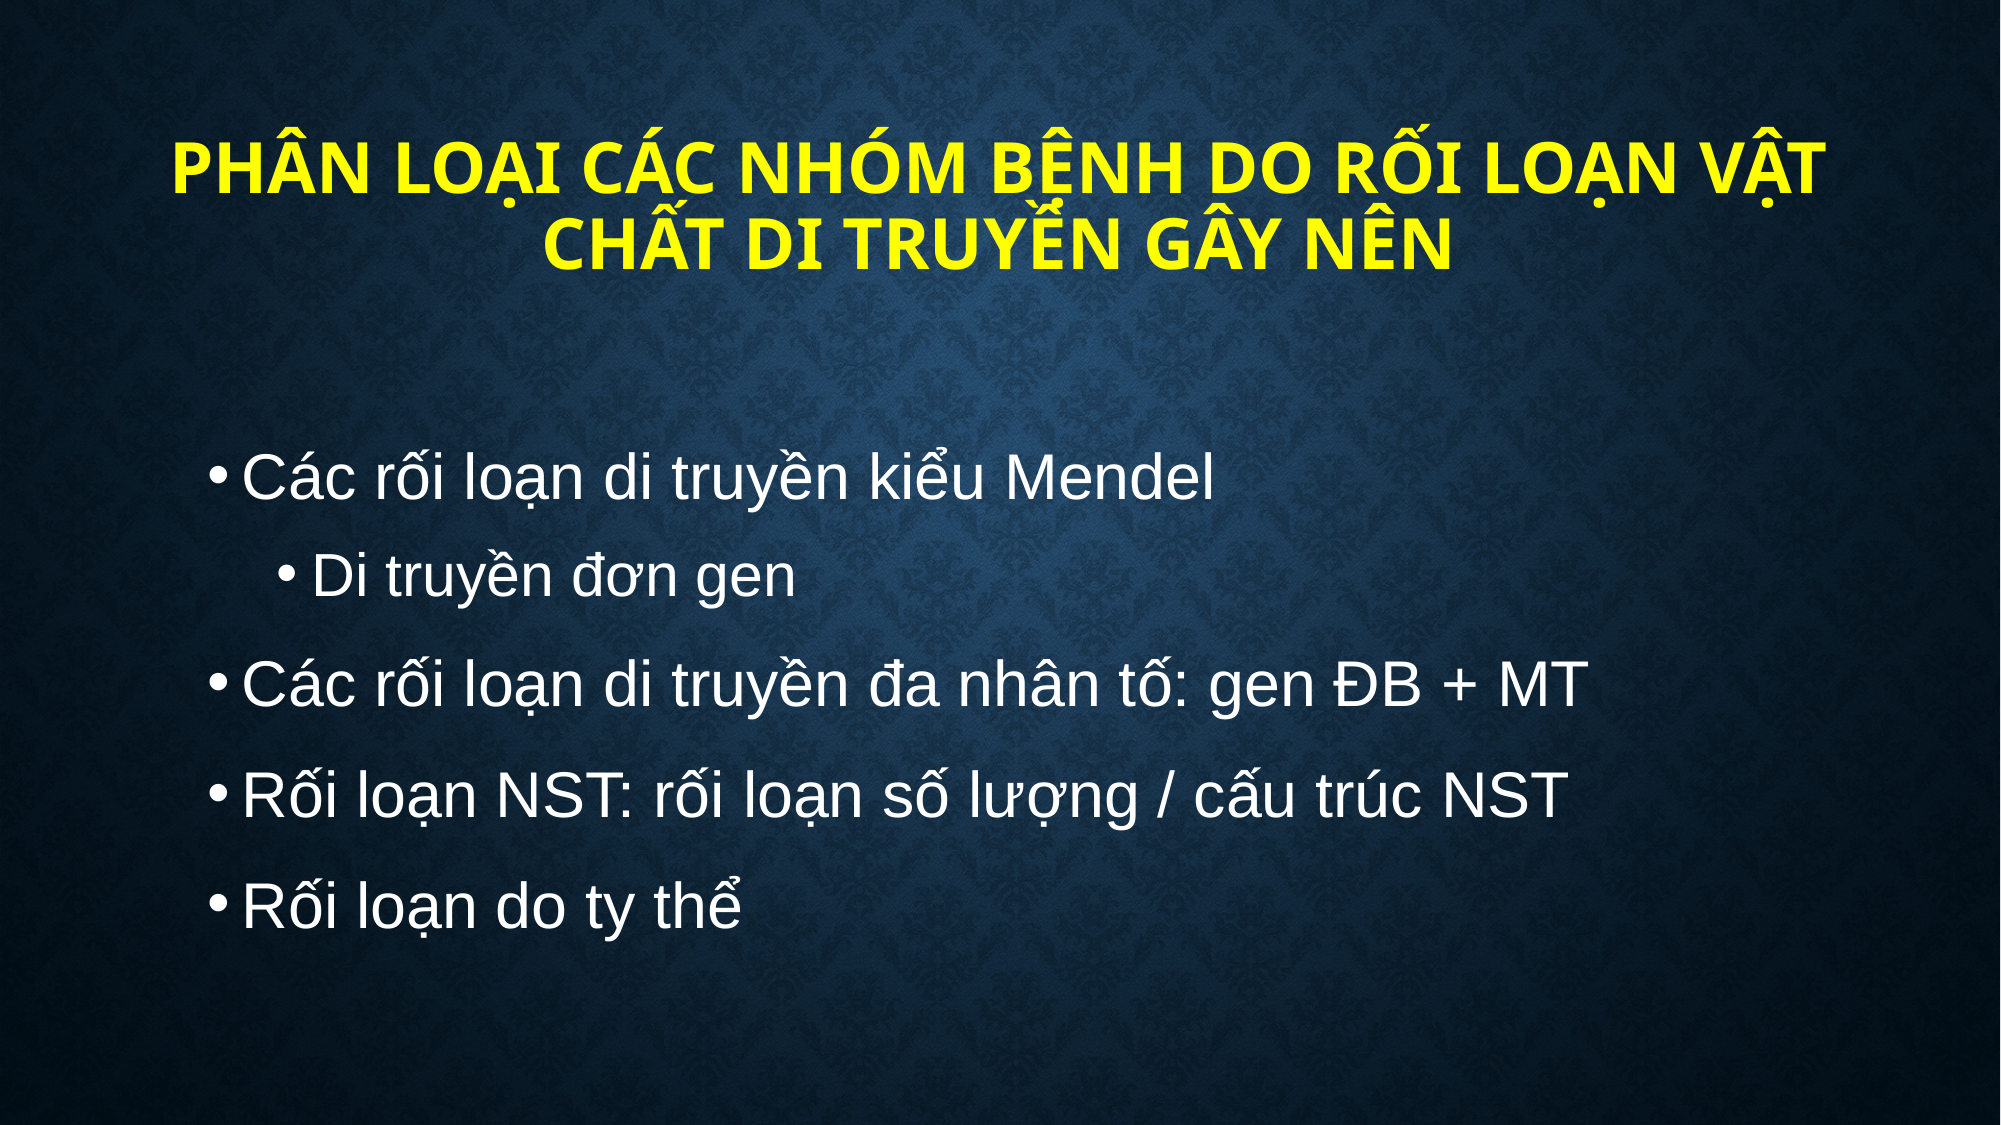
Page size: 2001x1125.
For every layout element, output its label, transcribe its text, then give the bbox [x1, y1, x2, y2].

list Các rối loạn di truyền kiểu Mendel Di truyền đơn gen Các rối loạn di truyền đa nhân tố: gen ĐB + MT Rối loạn NST: rối loạn số lượng / cấu trúc NST Rối loạn do ty thể [191, 412, 1849, 950]
title Phân loại các nhóm bệnh do rối loạn vật chất di truyền gây nên [149, 99, 1849, 318]
